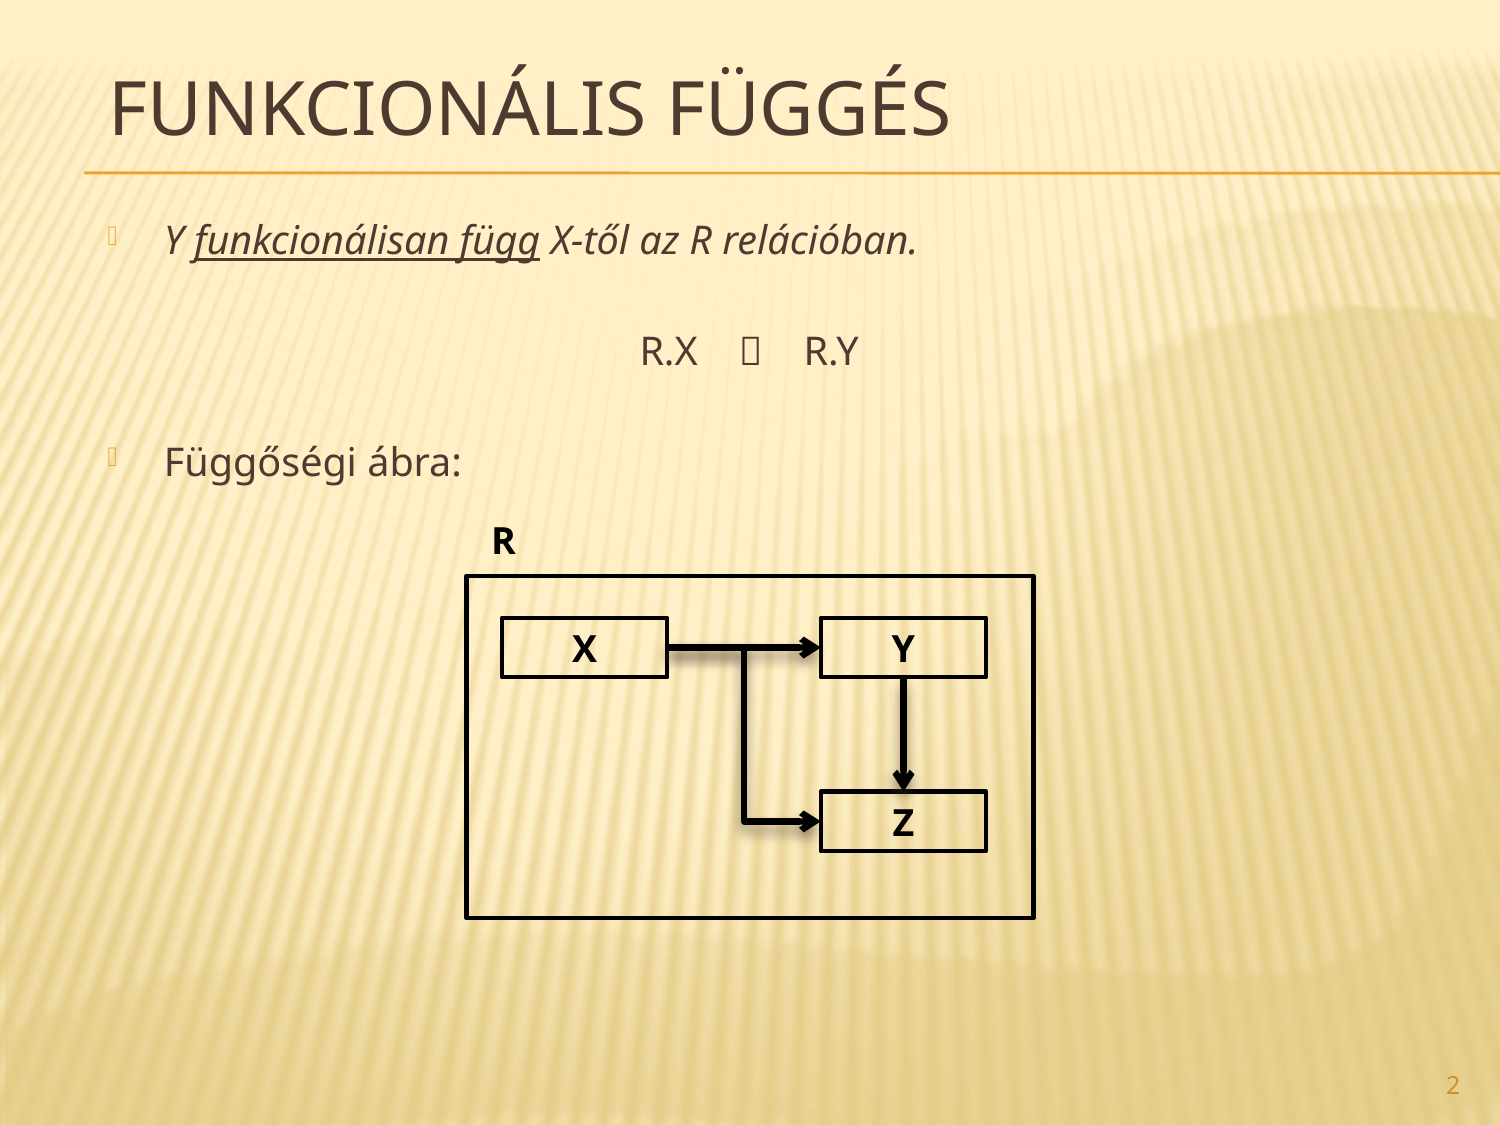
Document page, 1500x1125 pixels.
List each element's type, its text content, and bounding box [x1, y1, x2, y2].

table_cell P1: 73 [459, 514, 466, 586]
title Funkcionális függés [94, 50, 1407, 161]
slide_number 2 [1350, 1062, 1475, 1103]
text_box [466, 509, 1034, 919]
table_cell P1: 73 [1034, 515, 1039, 586]
list Y funkcionálisan függ X-től az R relációban. R.X  R.Y Függőségi ábra: [92, 208, 1406, 586]
